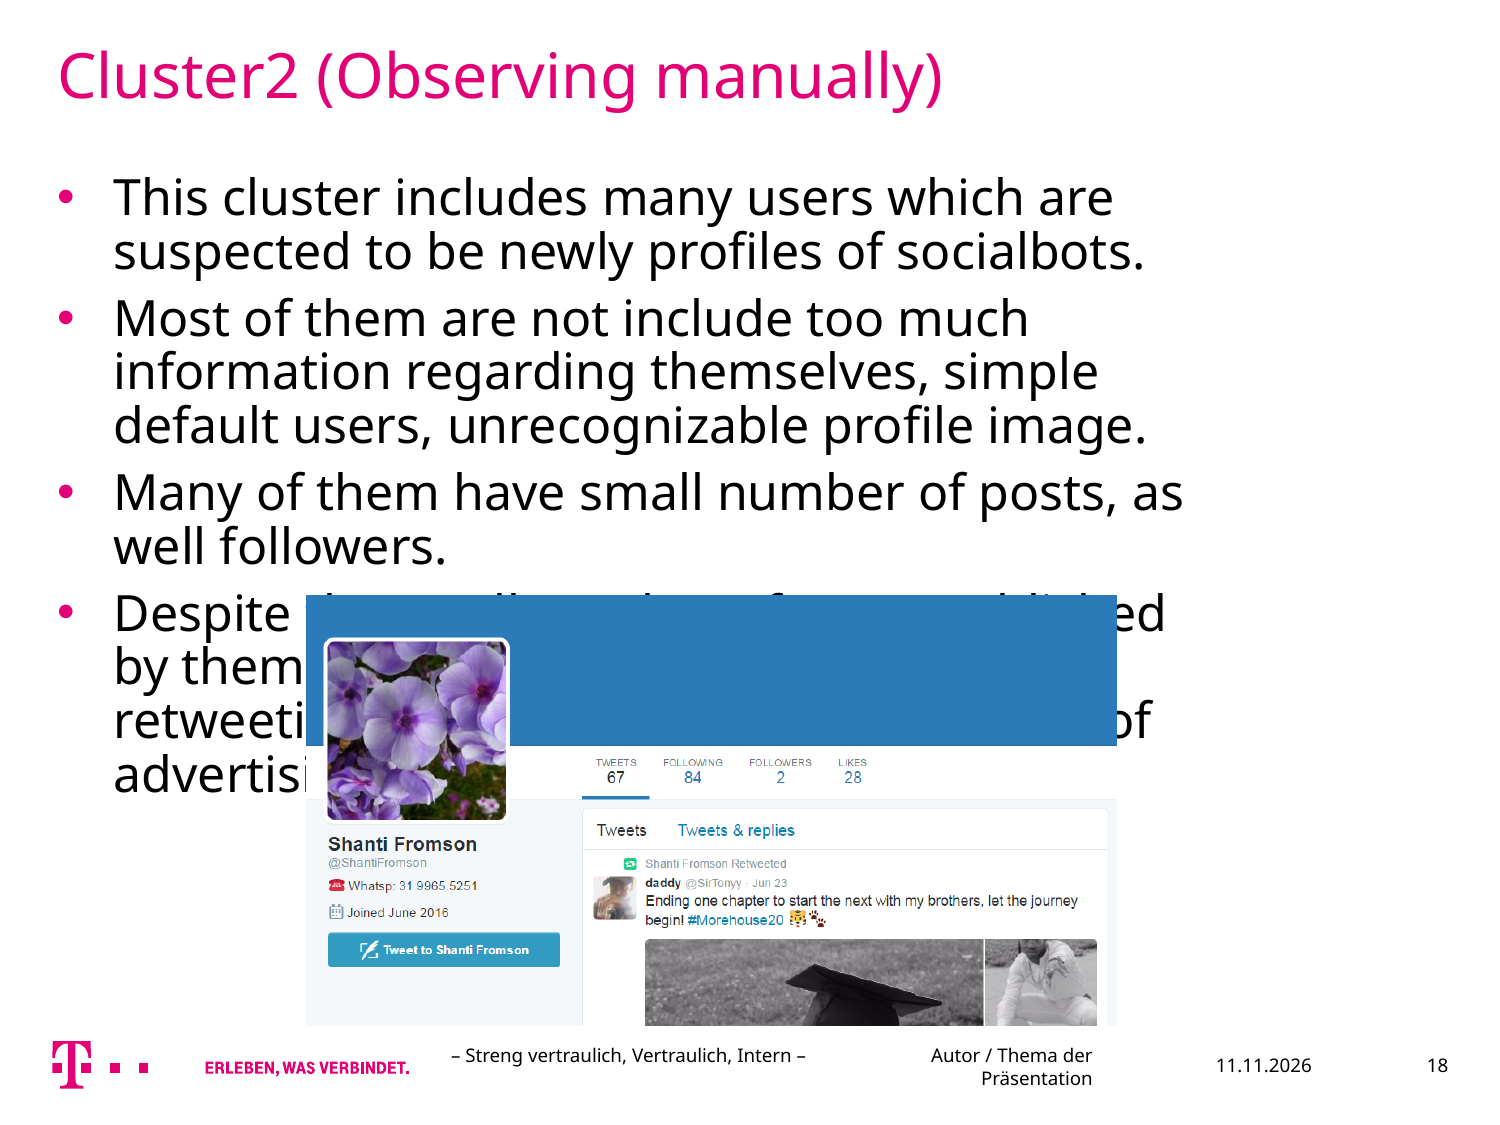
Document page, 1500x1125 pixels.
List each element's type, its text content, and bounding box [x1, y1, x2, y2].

text_box This cluster includes many users which are suspected to be newly profiles of socialbots. Most of them are not include too much information regarding themselves, simple default users, unrecognizable profile image. Many of them have small number of posts, as well followers. Despite the small number of posts published by them, their most prominent activity is retweeting others’ posts. Probably as part of advertising campaigns. [42, 164, 1245, 224]
picture [306, 594, 1117, 1026]
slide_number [1116, 1055, 1401, 1078]
footer – Streng vertraulich, Vertraulich, Intern – Autor / Thema der Präsentation [419, 1055, 1093, 1078]
text_box Cluster2 (Observing manually) [42, 37, 1500, 106]
slide_number 18 [1401, 1055, 1449, 1078]
